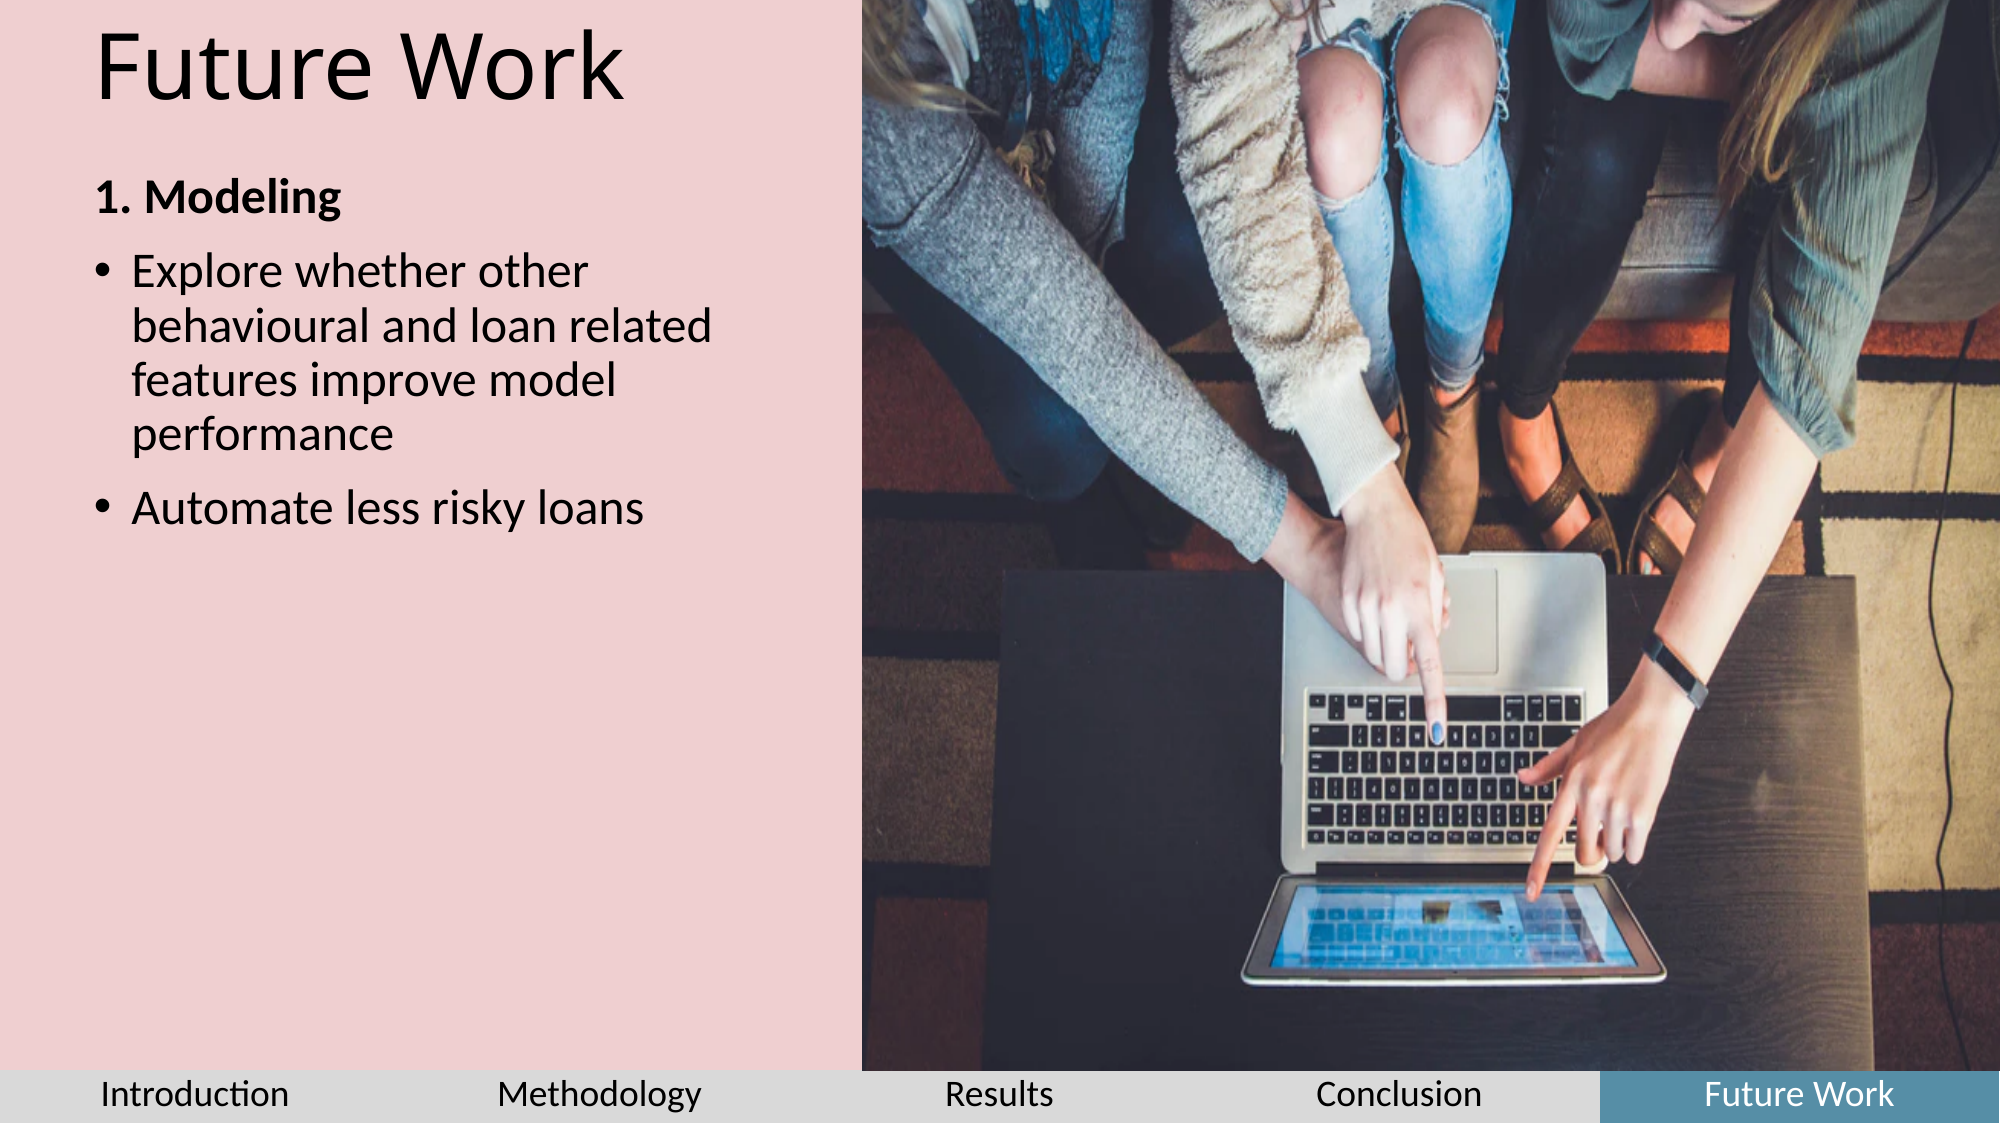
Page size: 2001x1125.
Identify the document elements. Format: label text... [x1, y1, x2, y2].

picture [862, 0, 2000, 1071]
table_header Conclusion [1200, 1071, 1600, 1123]
text_box Future Work [78, 0, 862, 157]
table_header Methodology [400, 1070, 800, 1123]
table_header Results [800, 1070, 1200, 1123]
table_header Introduction [0, 1070, 400, 1123]
table_header Future Work [1600, 1071, 1999, 1123]
list 1. Modeling Explore whether other behavioural and loan related features improve model performance Automate less risky loans [79, 162, 853, 563]
text_box [0, 0, 862, 1070]
